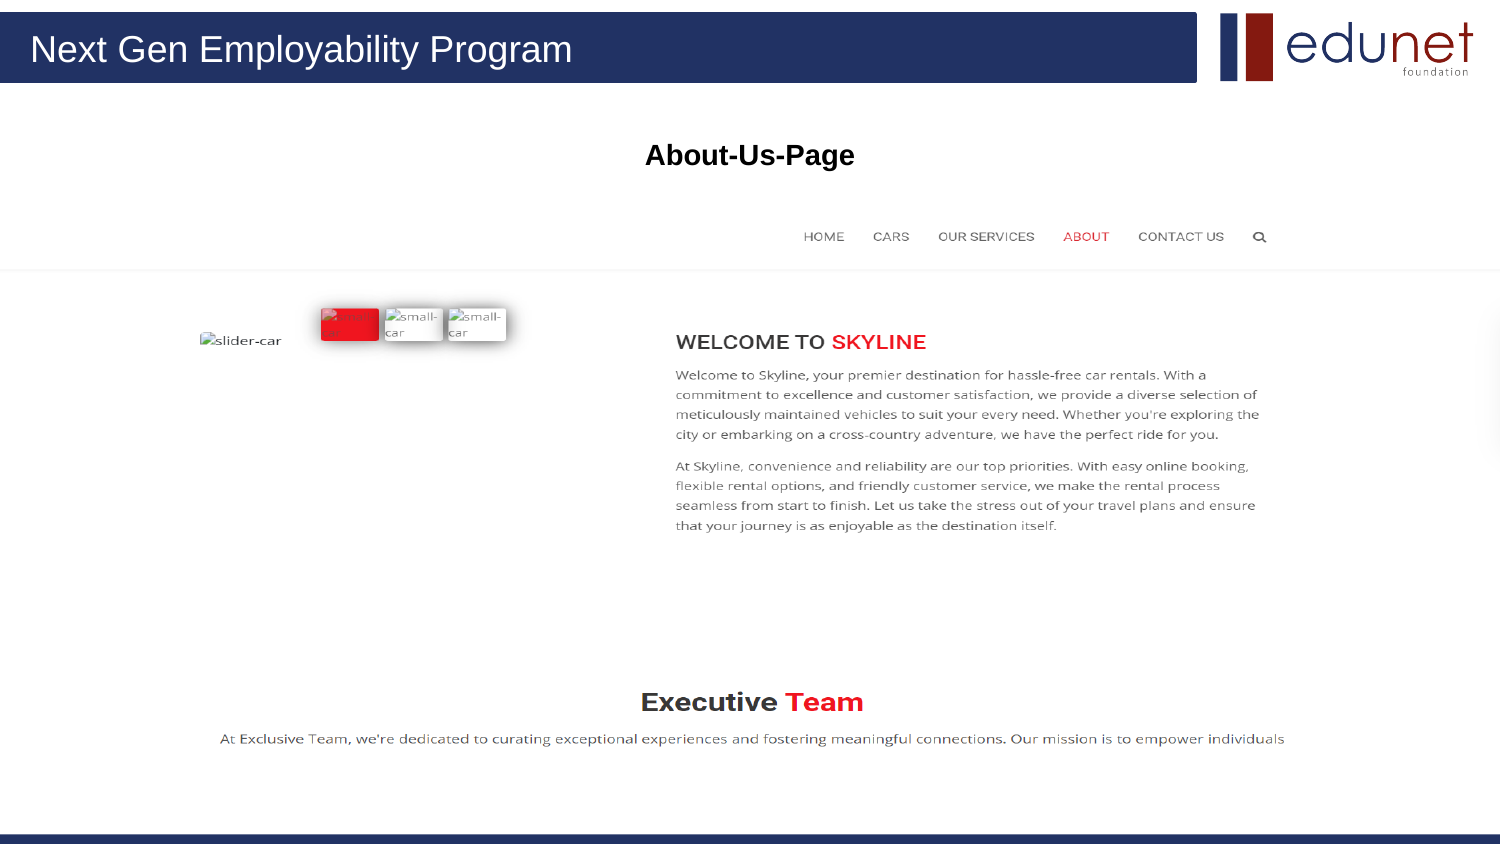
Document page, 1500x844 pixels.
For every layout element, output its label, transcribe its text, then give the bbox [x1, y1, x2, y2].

title About-Us-Page [103, 98, 1397, 206]
picture [0, 207, 1500, 750]
picture [1279, 14, 1482, 83]
